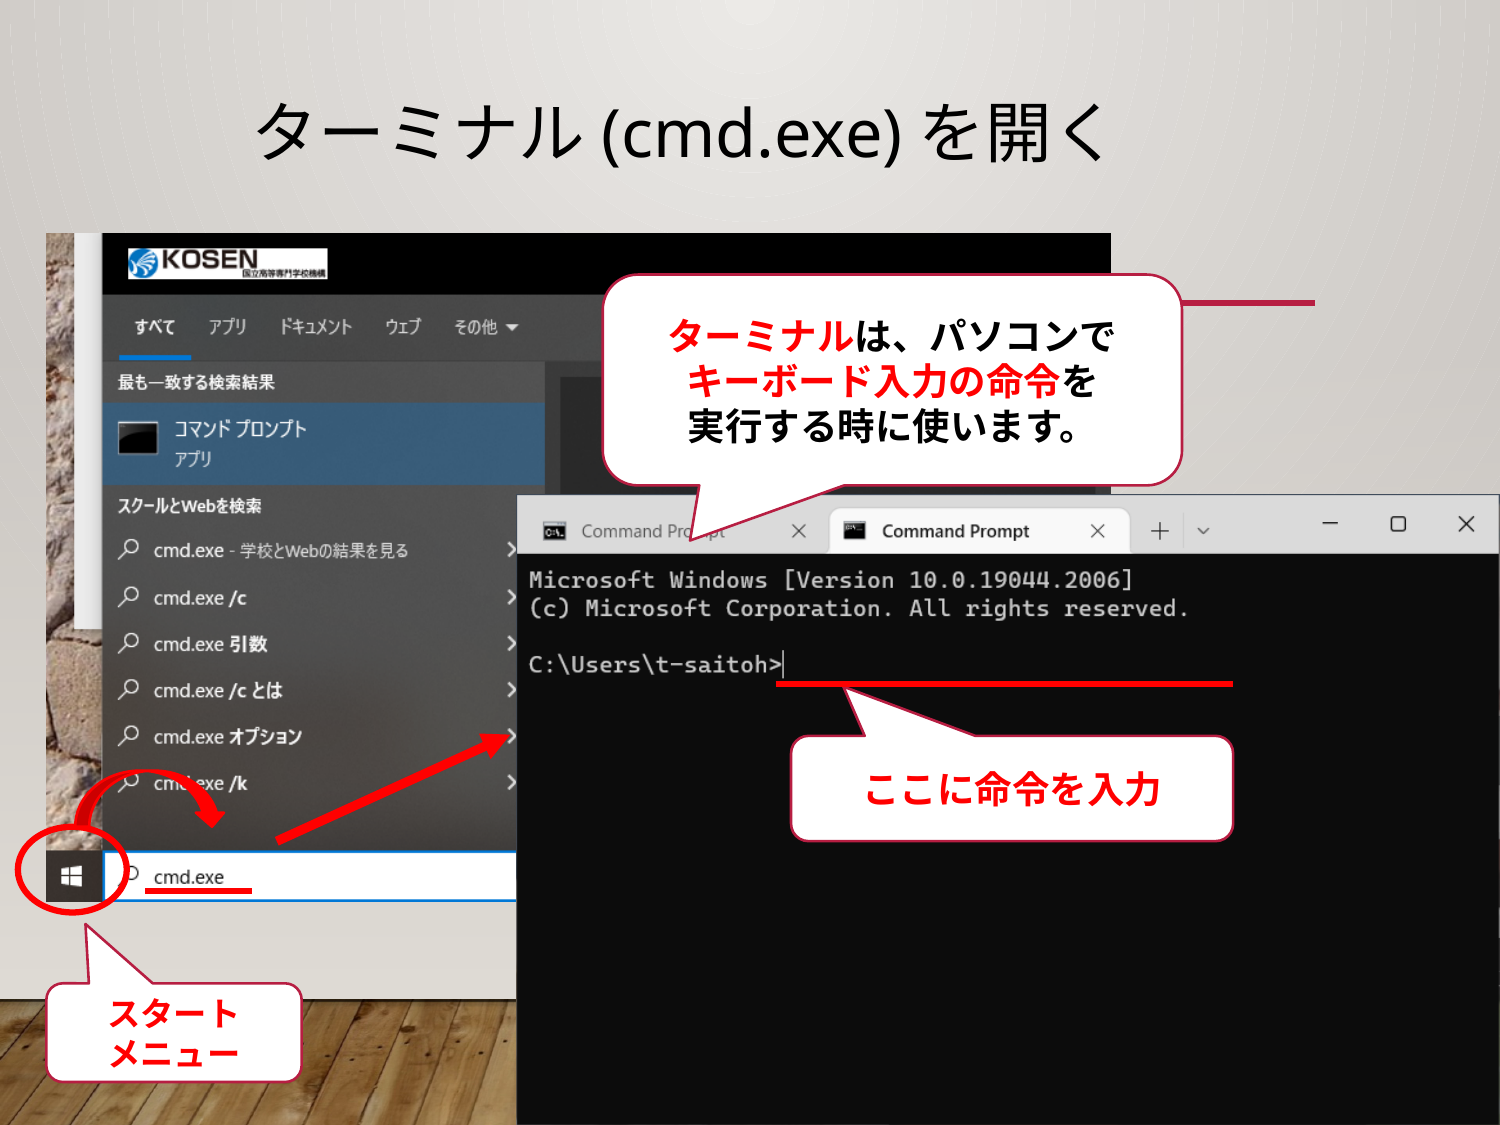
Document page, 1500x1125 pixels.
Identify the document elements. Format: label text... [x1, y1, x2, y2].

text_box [276, 734, 511, 842]
text_box スタート メニュー [45, 922, 303, 1084]
picture [0, 232, 1500, 1125]
title ターミナル(cmd.exe)を開く [236, 92, 1315, 265]
text_box [16, 830, 111, 914]
text_box ターミナルは、パソコンで キーボード入力の命令を 実行する時に使います。 [1111, 273, 1184, 487]
